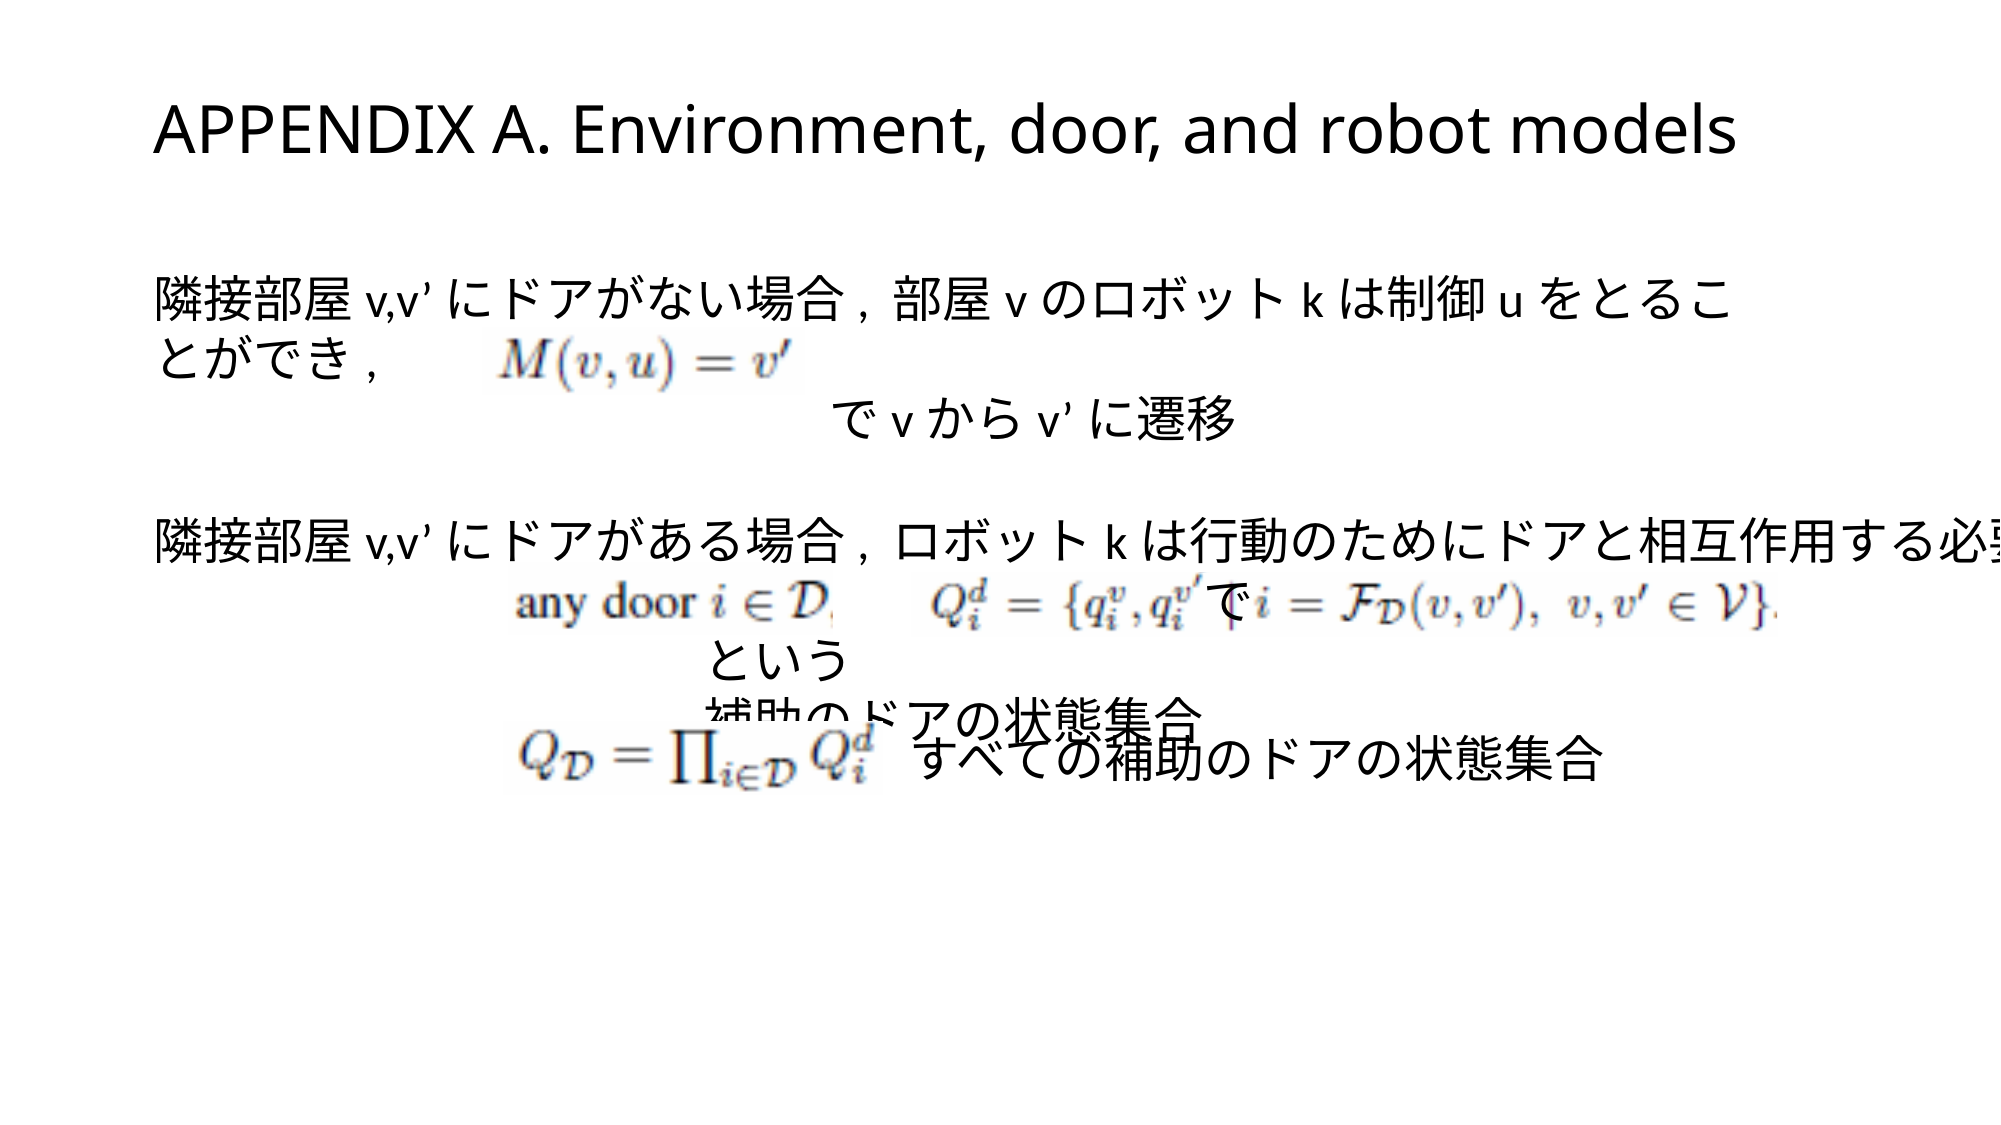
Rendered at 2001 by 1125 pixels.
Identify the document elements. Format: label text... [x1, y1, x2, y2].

text_box すべての補助のドアの状態集合 [895, 720, 1626, 796]
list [496, 721, 883, 795]
picture [882, 572, 1778, 636]
title APPENDIX A. Environment, door, and robot models [138, 23, 1864, 241]
text_box 隣接部屋v,v’にドアがある場合, ロボットkは行動のためにドアと相互作用する必要 で という 補助のドアの状態集合 [138, 502, 2000, 758]
picture [482, 327, 805, 395]
picture [508, 562, 833, 635]
text_box 隣接部屋v,v’にドアがない場合, 部屋vのロボットkは制御uをとることができ, でvからv’に遷移 [138, 259, 1779, 455]
